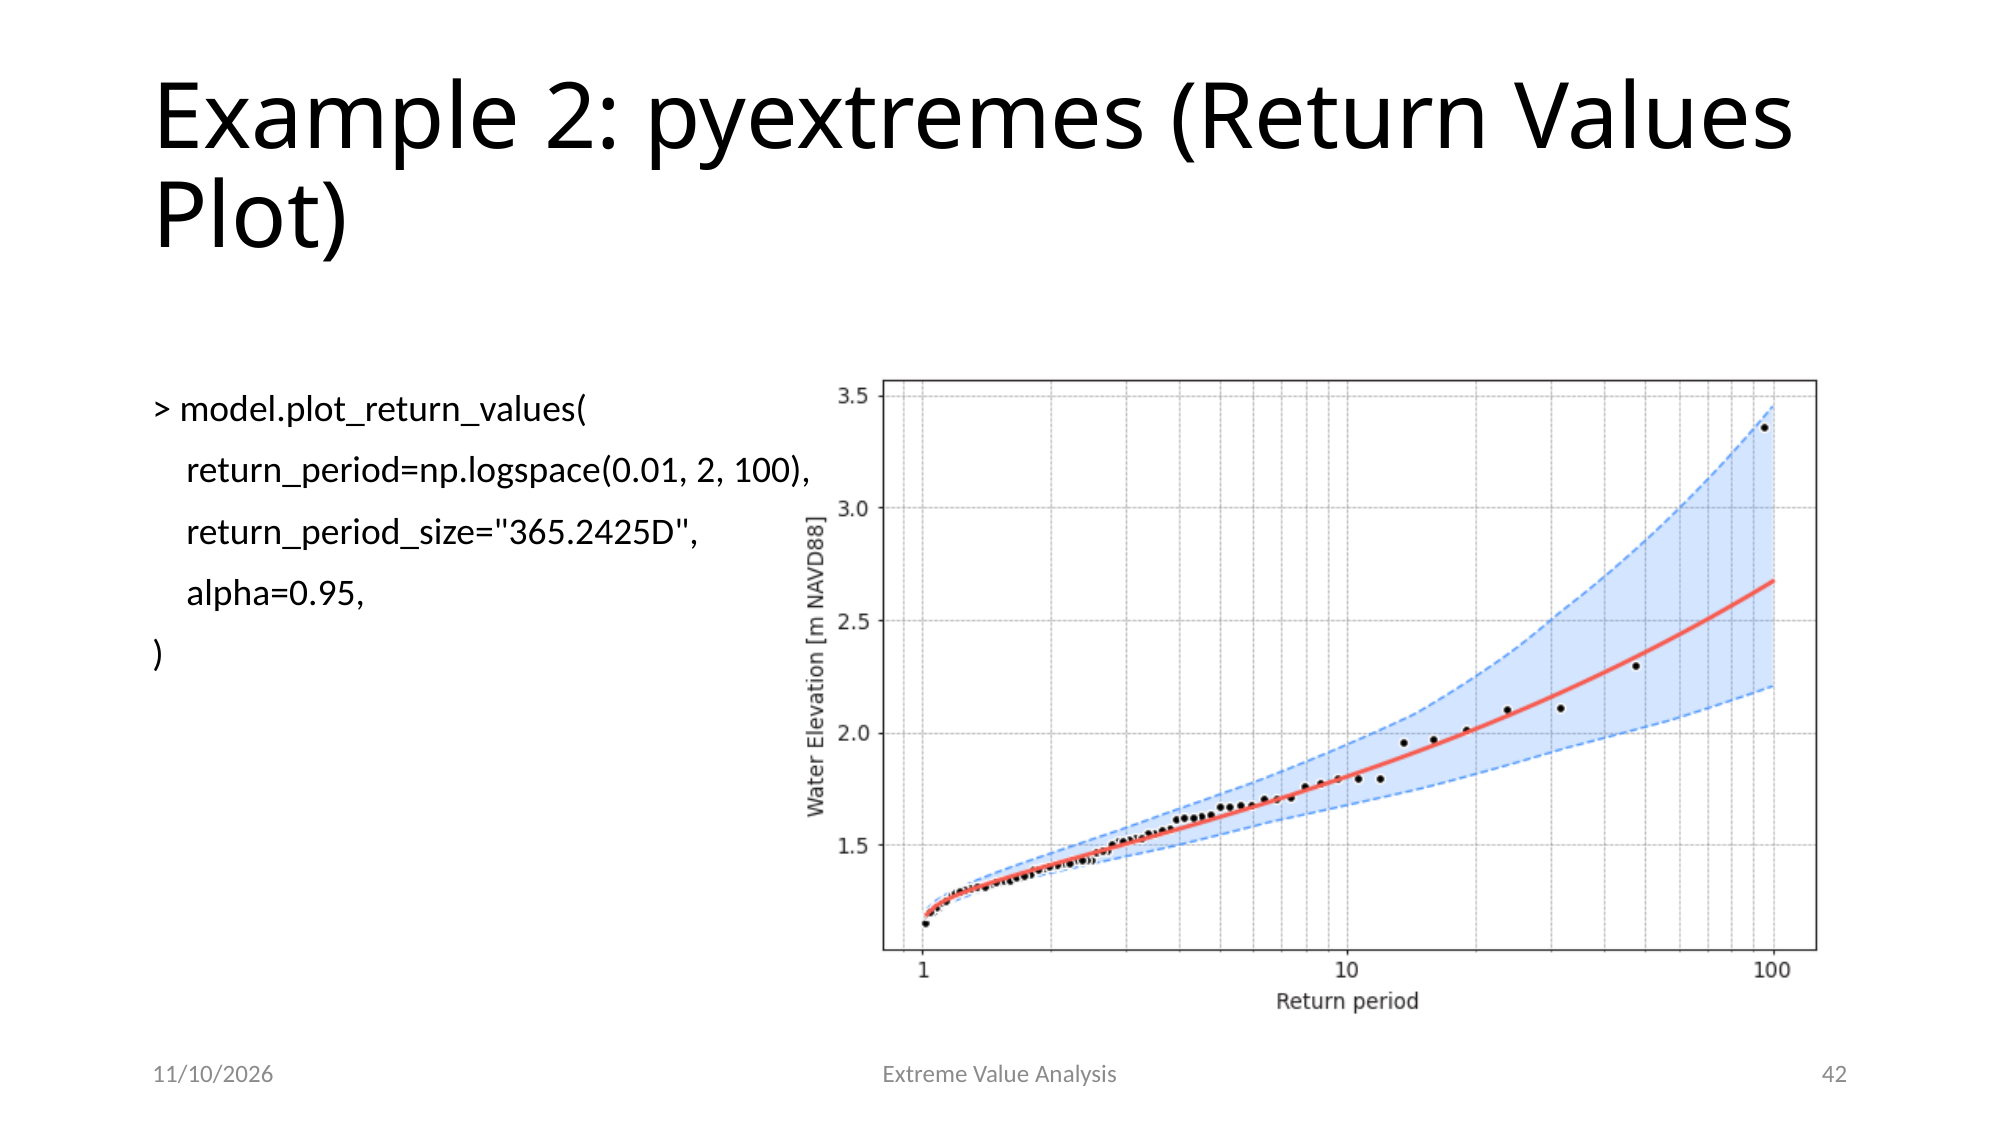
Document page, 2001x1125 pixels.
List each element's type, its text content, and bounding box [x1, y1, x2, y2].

footer Extreme Value Analysis [662, 1042, 1338, 1103]
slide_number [137, 1042, 588, 1103]
slide_number 42 [1412, 1042, 1863, 1103]
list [792, 366, 1830, 1028]
title Example 2: pyextremes (Return Values Plot) [137, 59, 1863, 278]
list > model.plot_return_values( return_period=np.logspace(0.01, 2, 100), return_period_size="365.2425D", alpha=0.95, ) [137, 381, 792, 1014]
